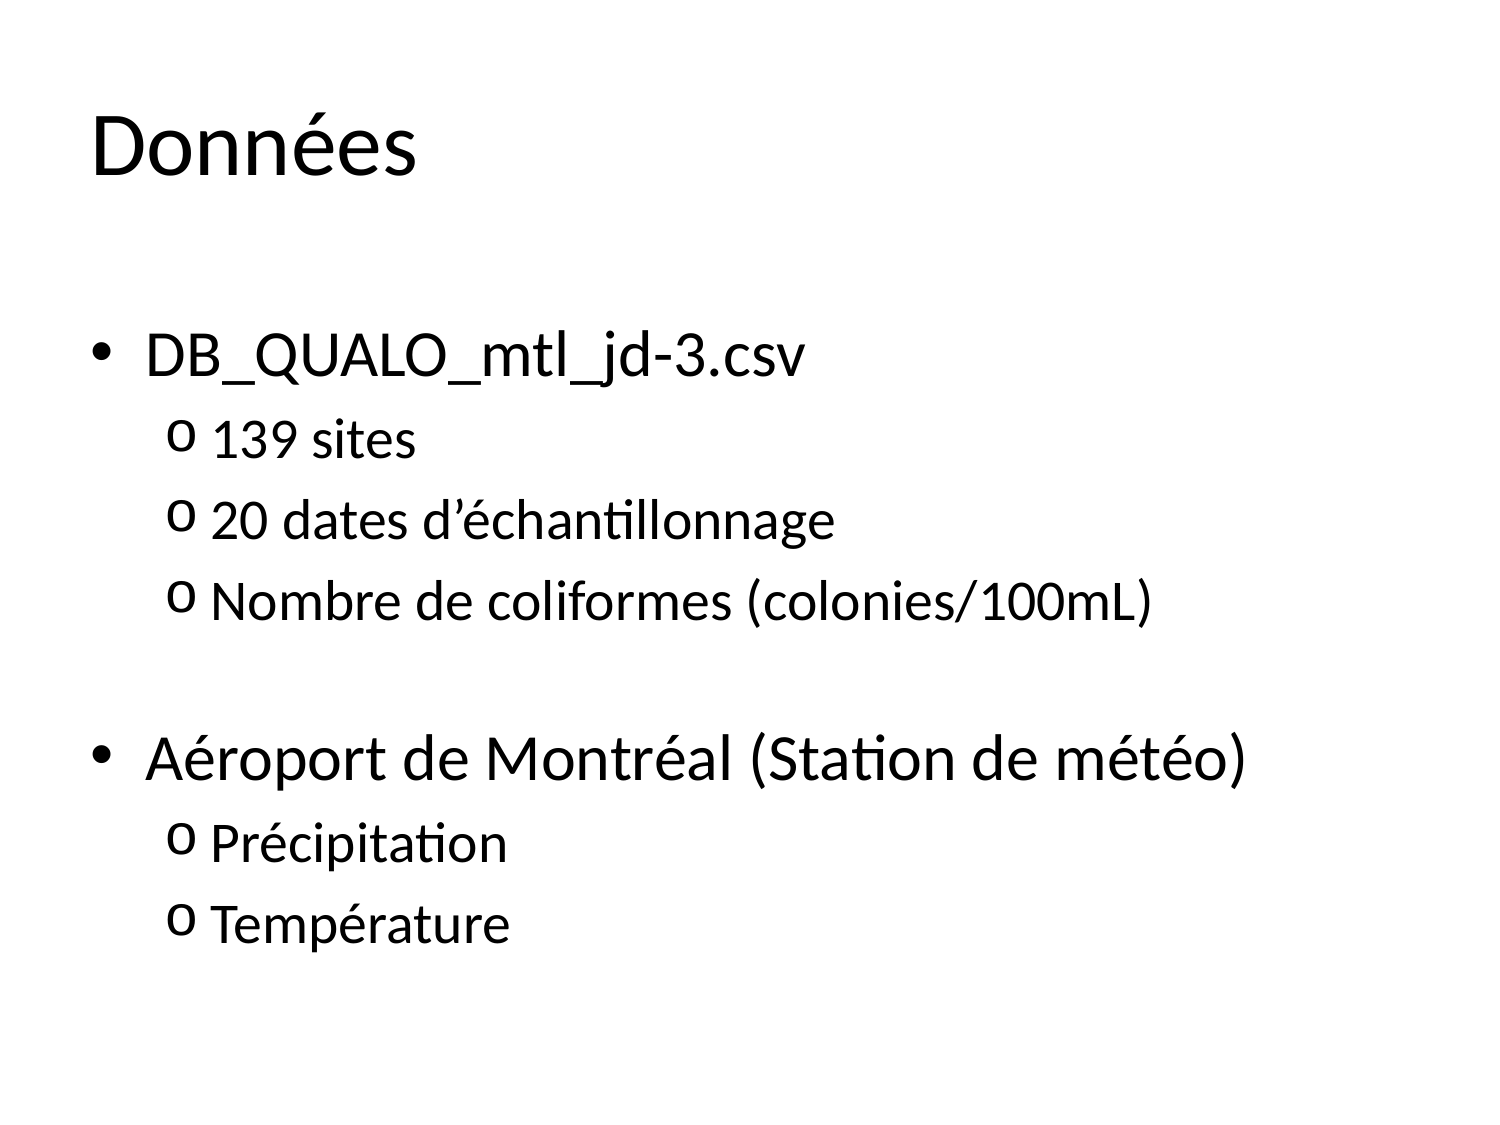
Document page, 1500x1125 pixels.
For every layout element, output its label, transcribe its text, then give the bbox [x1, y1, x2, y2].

title Données [75, 45, 1425, 220]
list DB_QUALO_mtl_jd-3.csv 139 sites 20 dates d’échantillonnage Nombre de coliformes (colonies/100mL) Aéroport de Montréal (Station de météo) Précipitation Température [75, 220, 1425, 964]
